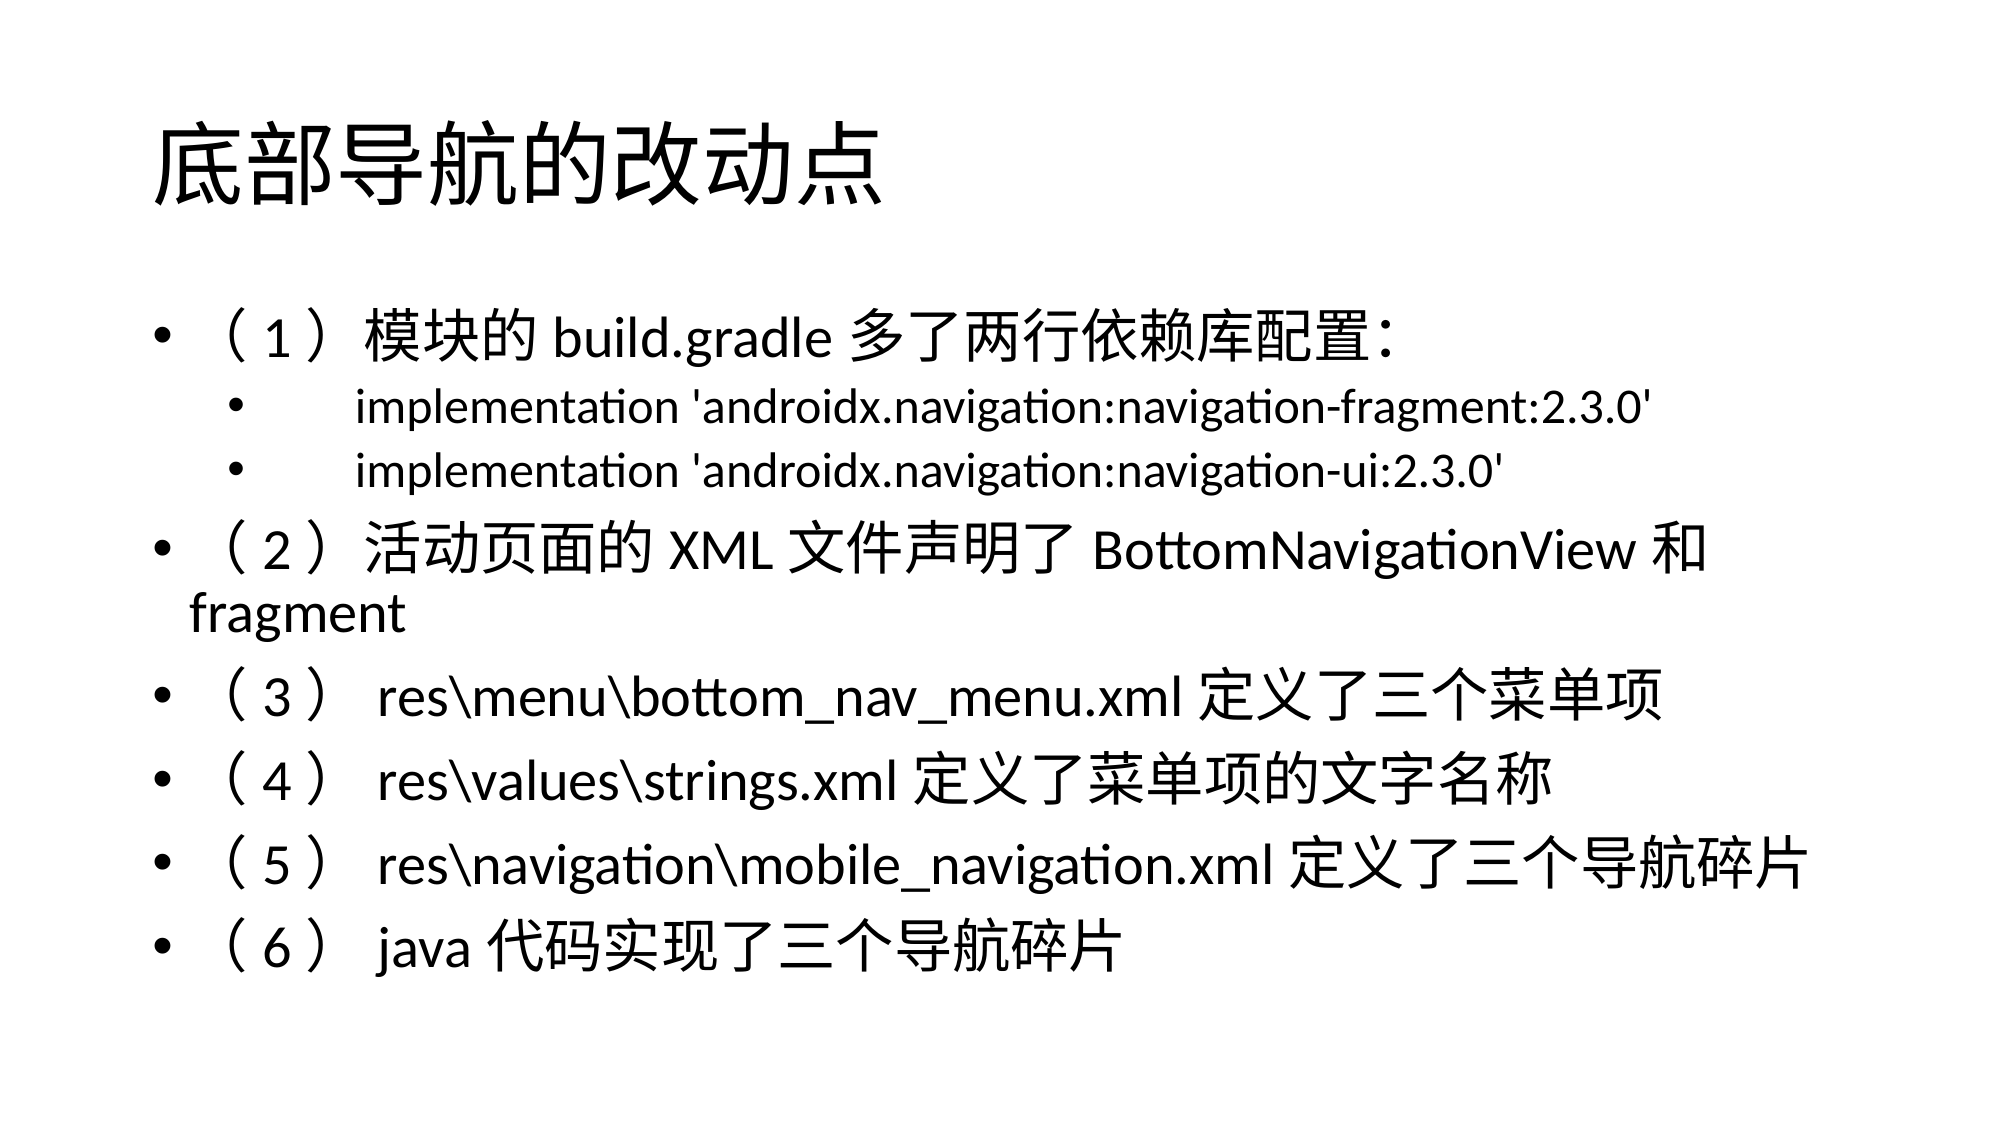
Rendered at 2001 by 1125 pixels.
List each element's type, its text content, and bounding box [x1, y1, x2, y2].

title 底部导航的改动点 [137, 59, 1863, 278]
list （1）模块的build.gradle多了两行依赖库配置： implementation 'androidx.navigation:navigation-fragment:2.3.0' implementation 'androidx.navigation:navigation-ui:2.3.0' （2）活动页面的XML文件声明了BottomNavigationView和fragment （3）res\menu\bottom_nav_menu.xml定义了三个菜单项 （4）res\values\strings.xml定义了菜单项的文字名称 （5）res\navigation\mobile_navigation.xml定义了三个导航碎片 （6）java代码实现了三个导航碎片 [137, 299, 1863, 1014]
